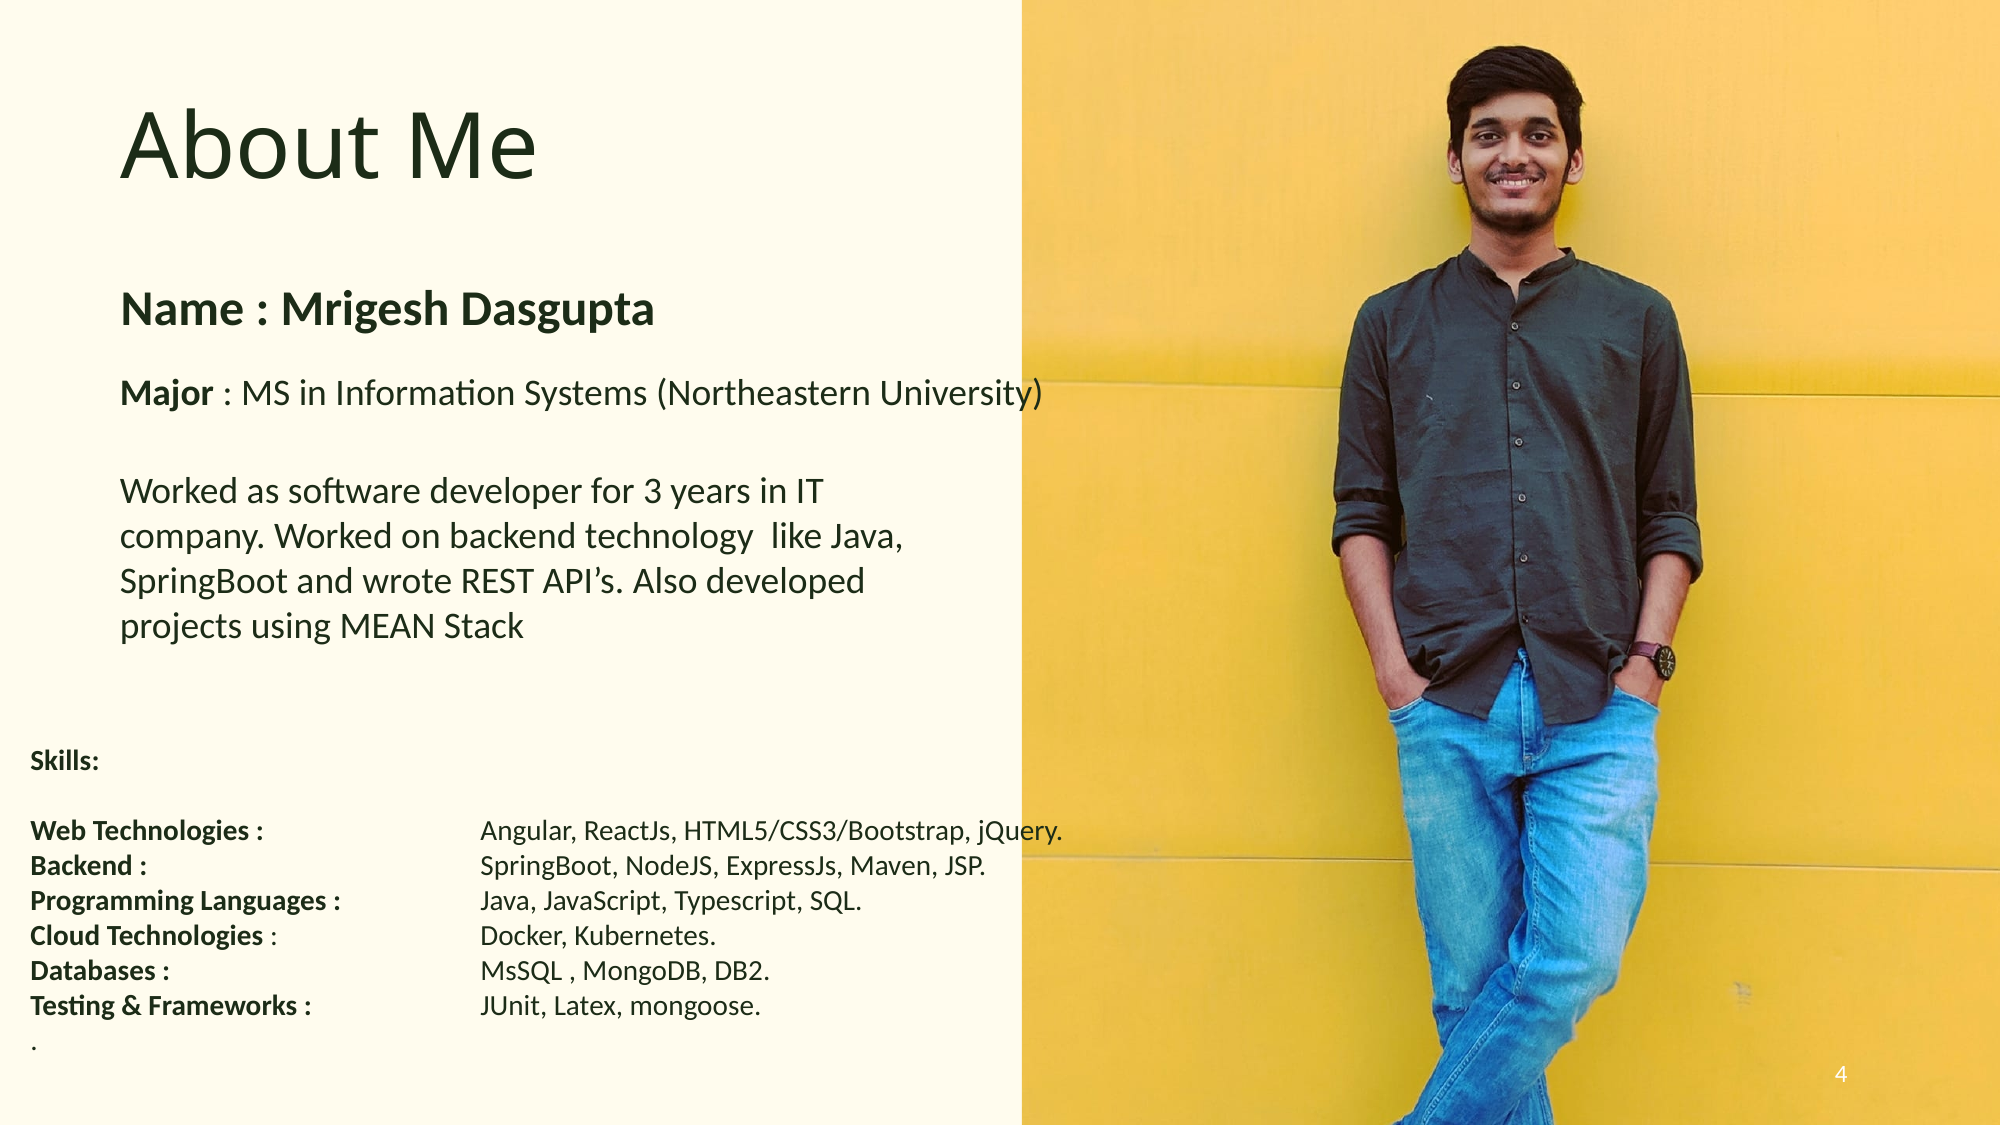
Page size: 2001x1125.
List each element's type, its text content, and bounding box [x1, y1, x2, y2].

text_box Skills: Web Technologies : Angular, ReactJs, HTML5/CSS3/Bootstrap, jQuery. Backend : SpringBoot, NodeJS, ExpressJs, Maven, JSP. Programming Languages : Java, JavaScript, Typescript, SQL. Cloud Technologies : Docker, Kubernetes. Databases : MsSQL , MongoDB, DB2. Testing & Frameworks : JUnit, Latex, mongoose. . [15, 733, 1021, 1125]
text_box Worked as software developer for 3 years in IT company. Worked on backend technology like Java, SpringBoot and wrote REST API’s. Also developed projects using MEAN Stack [105, 458, 989, 654]
title About Me [105, 79, 864, 207]
text_box Major : MS in Information Systems (Northeastern University) [105, 360, 1021, 421]
list Name : Mrigesh Dasgupta [105, 274, 864, 360]
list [1021, 0, 2000, 1125]
text_box [0, 0, 1021, 1125]
